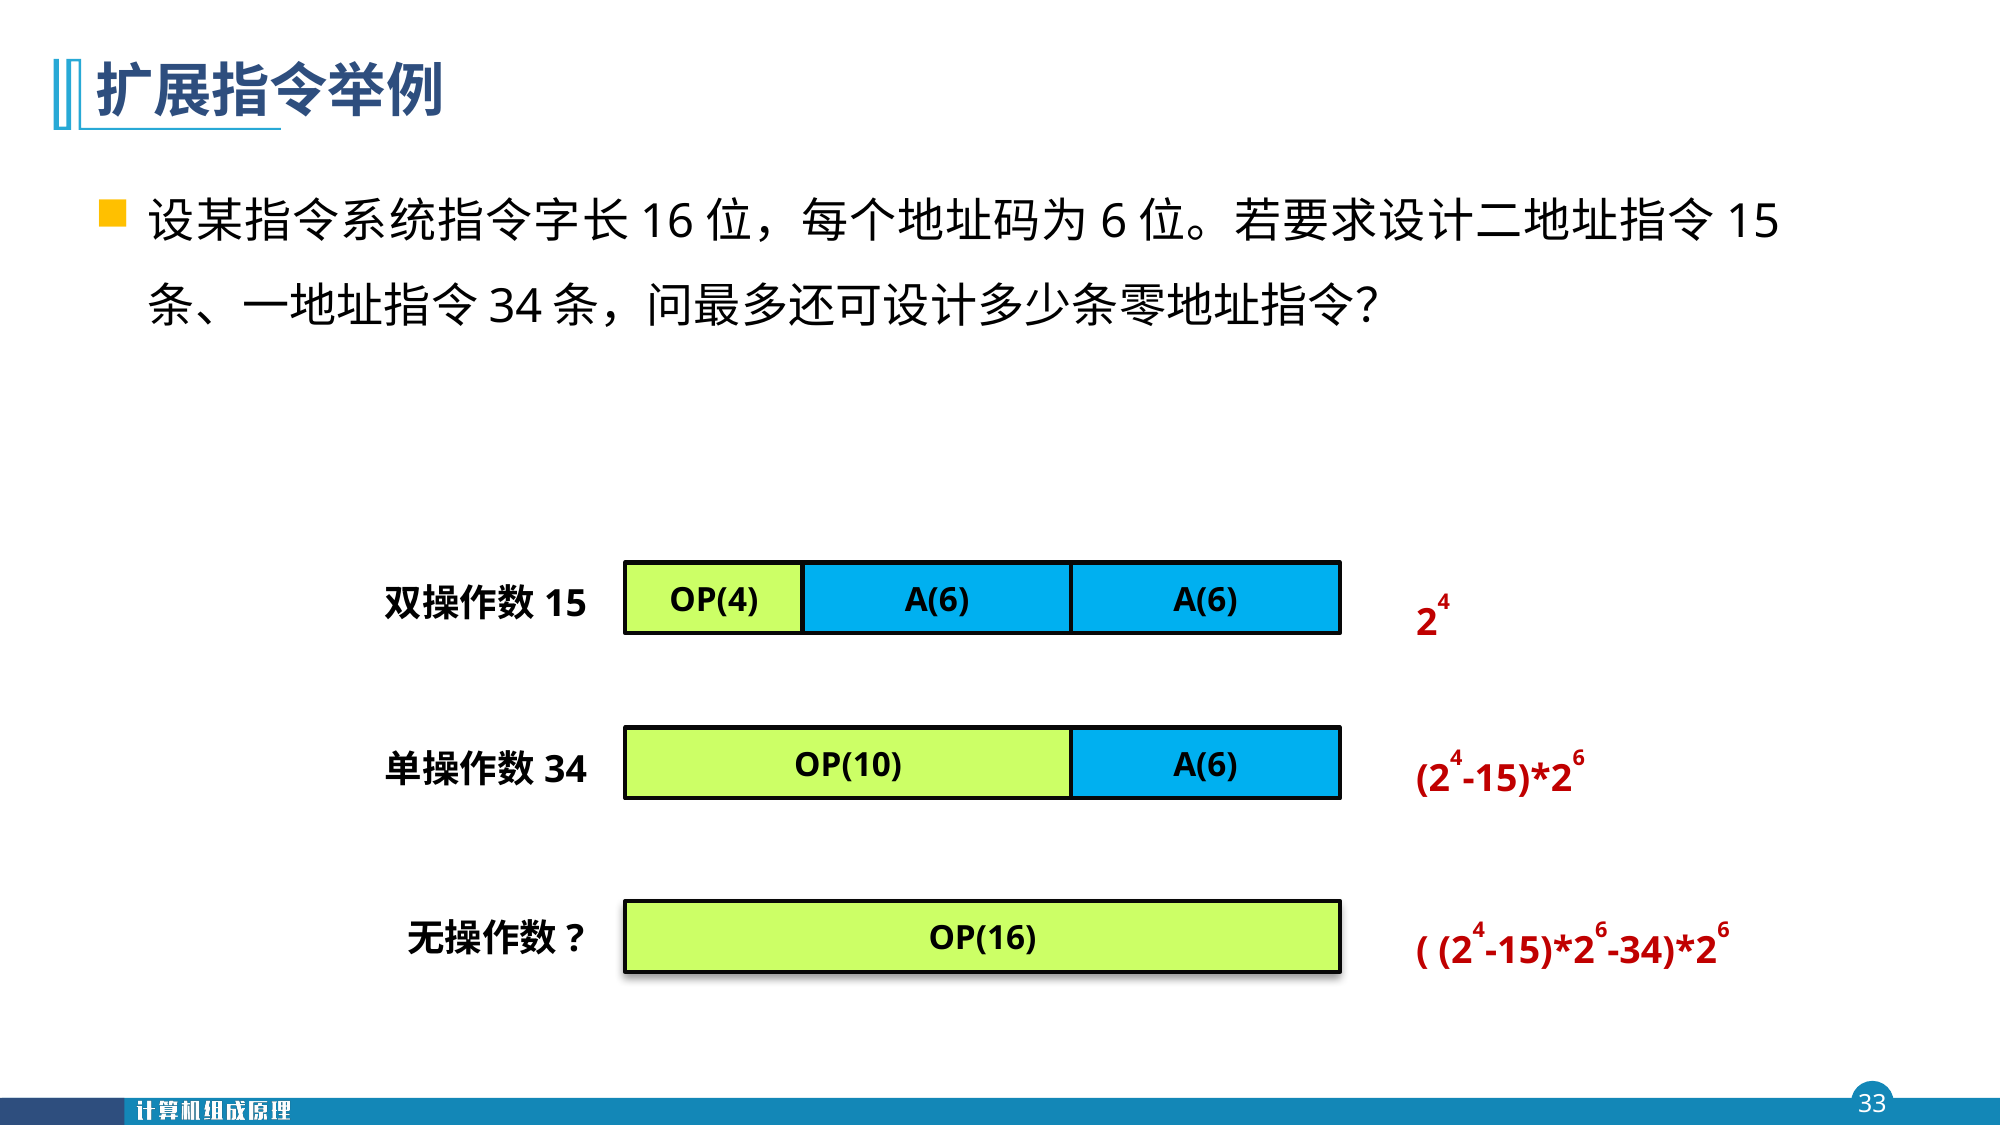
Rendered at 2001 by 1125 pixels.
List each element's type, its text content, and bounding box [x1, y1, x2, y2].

list 设某指令系统指令字长16位，每个地址码为6位。若要求设计二地址指令15条、一地址指令34条，问最多还可设计多少条零地址指令？ [80, 154, 1805, 397]
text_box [392, 900, 1340, 972]
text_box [370, 727, 1340, 799]
text_box 24 [1401, 580, 1591, 651]
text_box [370, 562, 1340, 634]
text_box (24-15)*26 [1401, 736, 1699, 807]
text_box ( (24-15)*26-34)*26 [1401, 908, 1821, 979]
title 扩展指令举例 [80, 42, 1805, 144]
